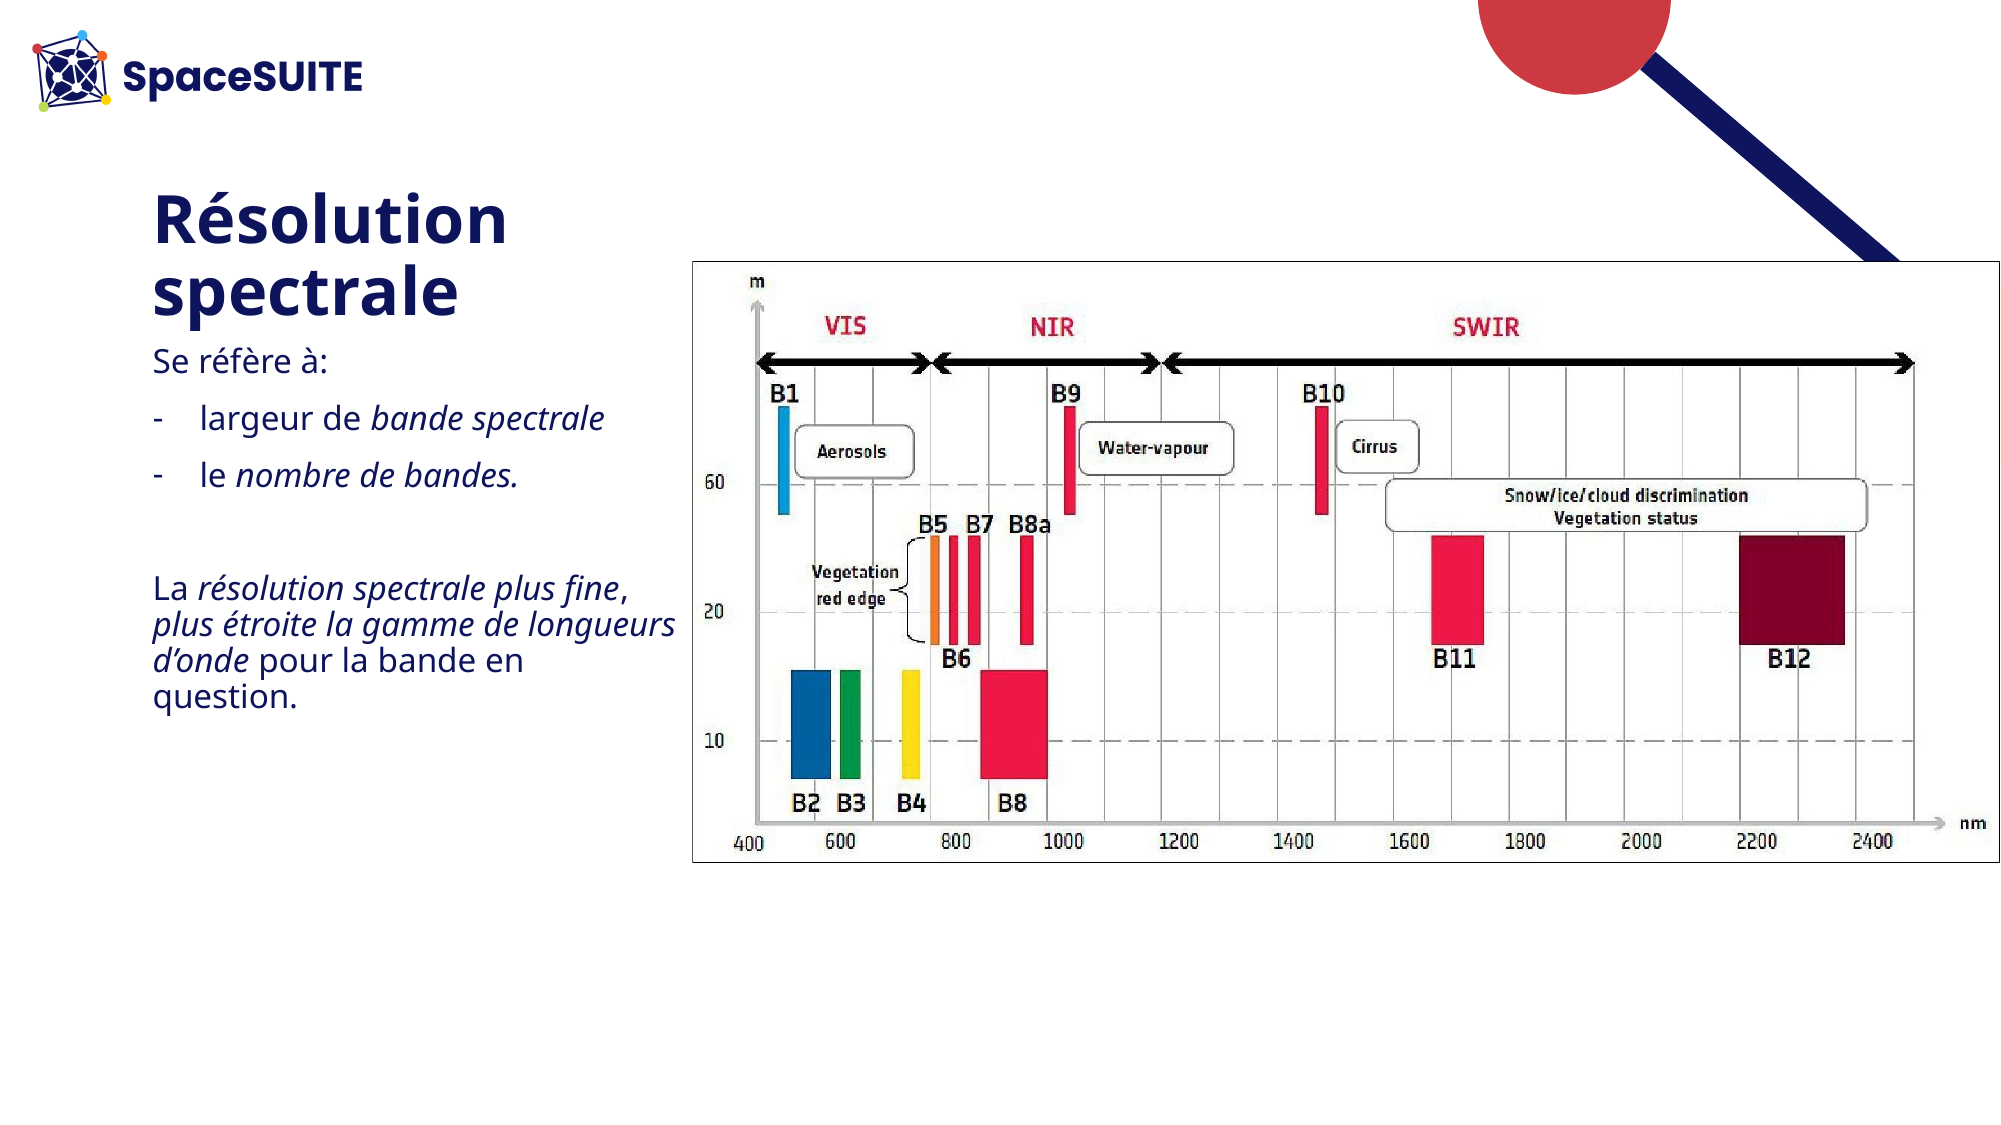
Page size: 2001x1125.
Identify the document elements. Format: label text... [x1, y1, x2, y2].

picture [32, 30, 362, 112]
title Résolution spectrale [137, 161, 783, 337]
picture [691, 260, 2000, 865]
list Se réfère à: largeur de bande spectrale le nombre de bandes. La résolution spectrale plus fine, plus étroite la gamme de longueurs d’onde pour la bande en question. [137, 337, 693, 963]
